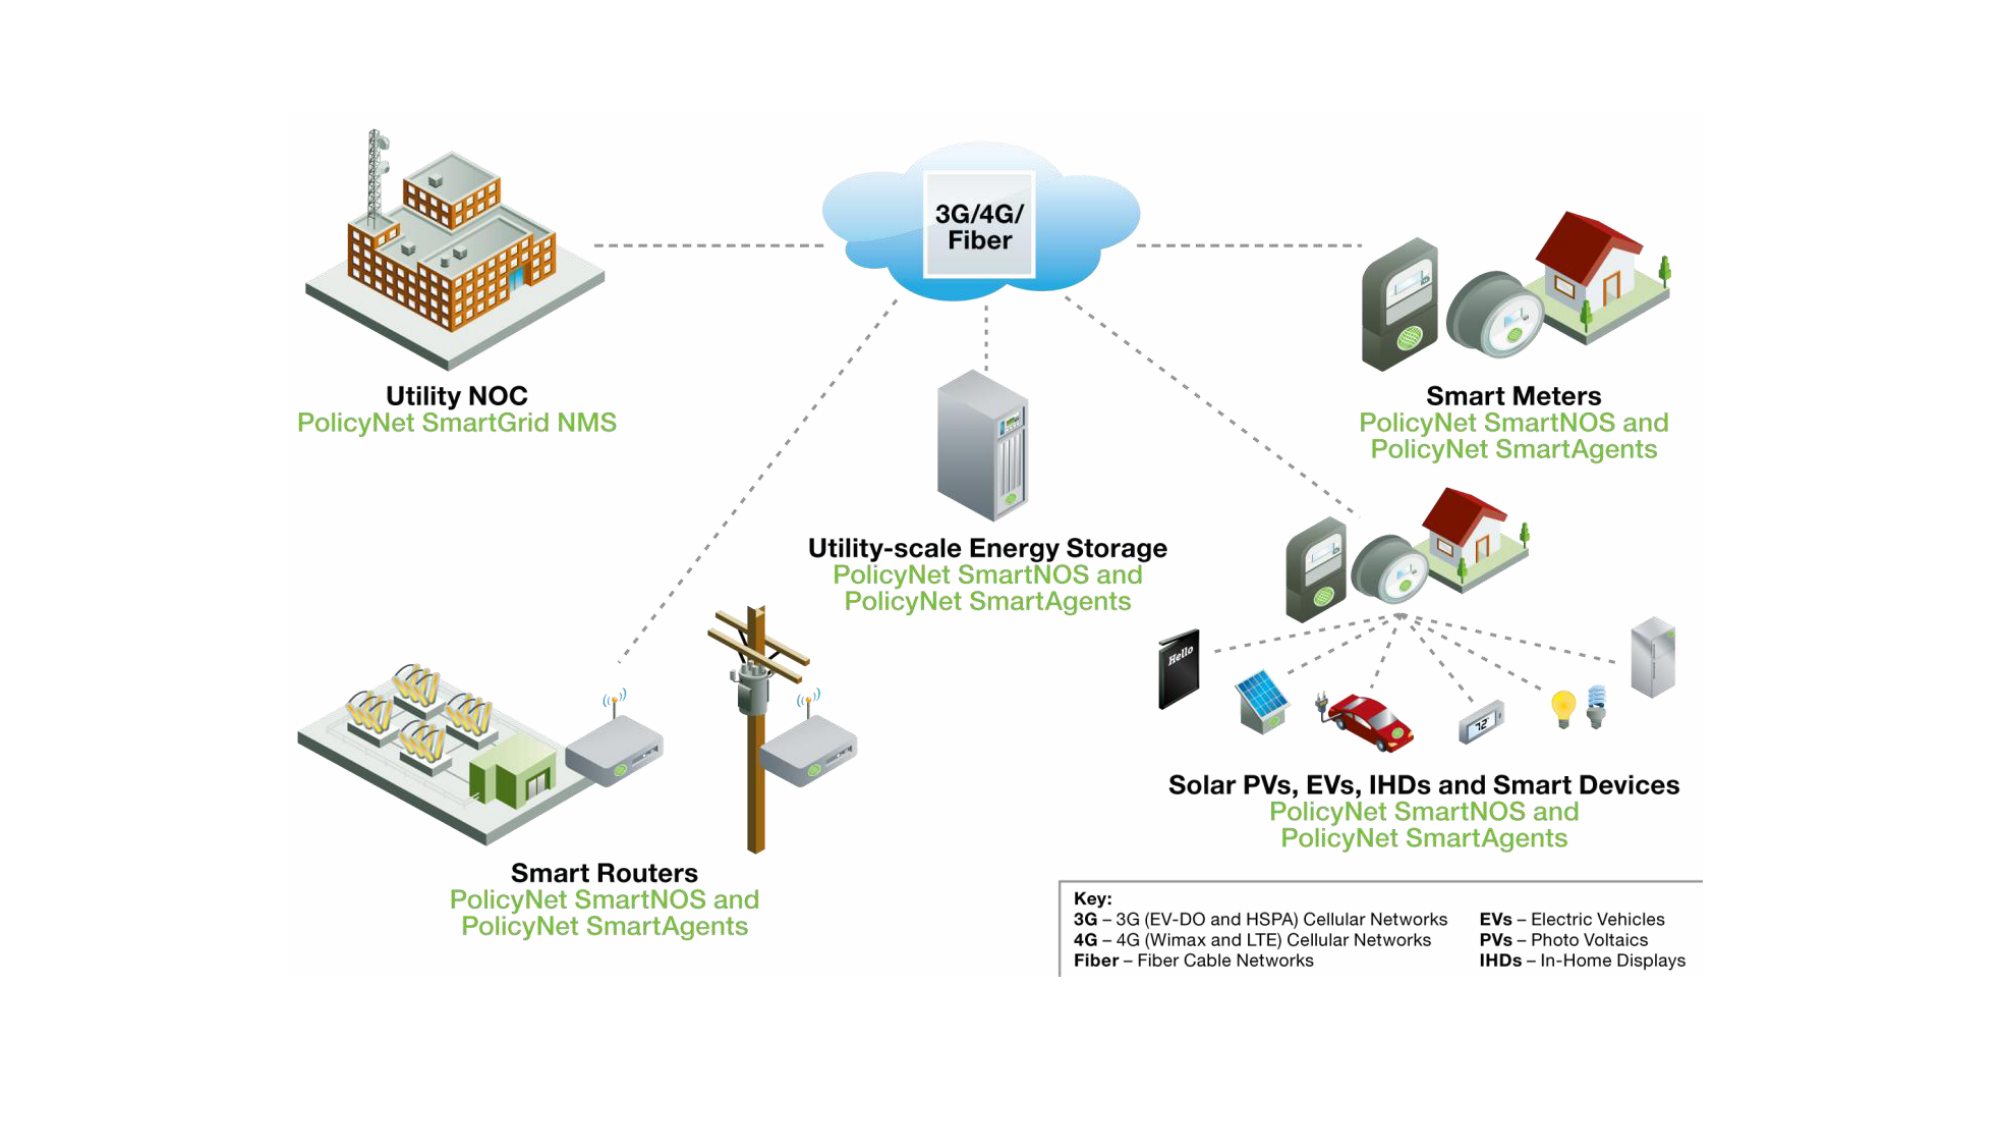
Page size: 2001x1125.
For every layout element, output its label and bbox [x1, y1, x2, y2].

picture [288, 112, 1713, 986]
